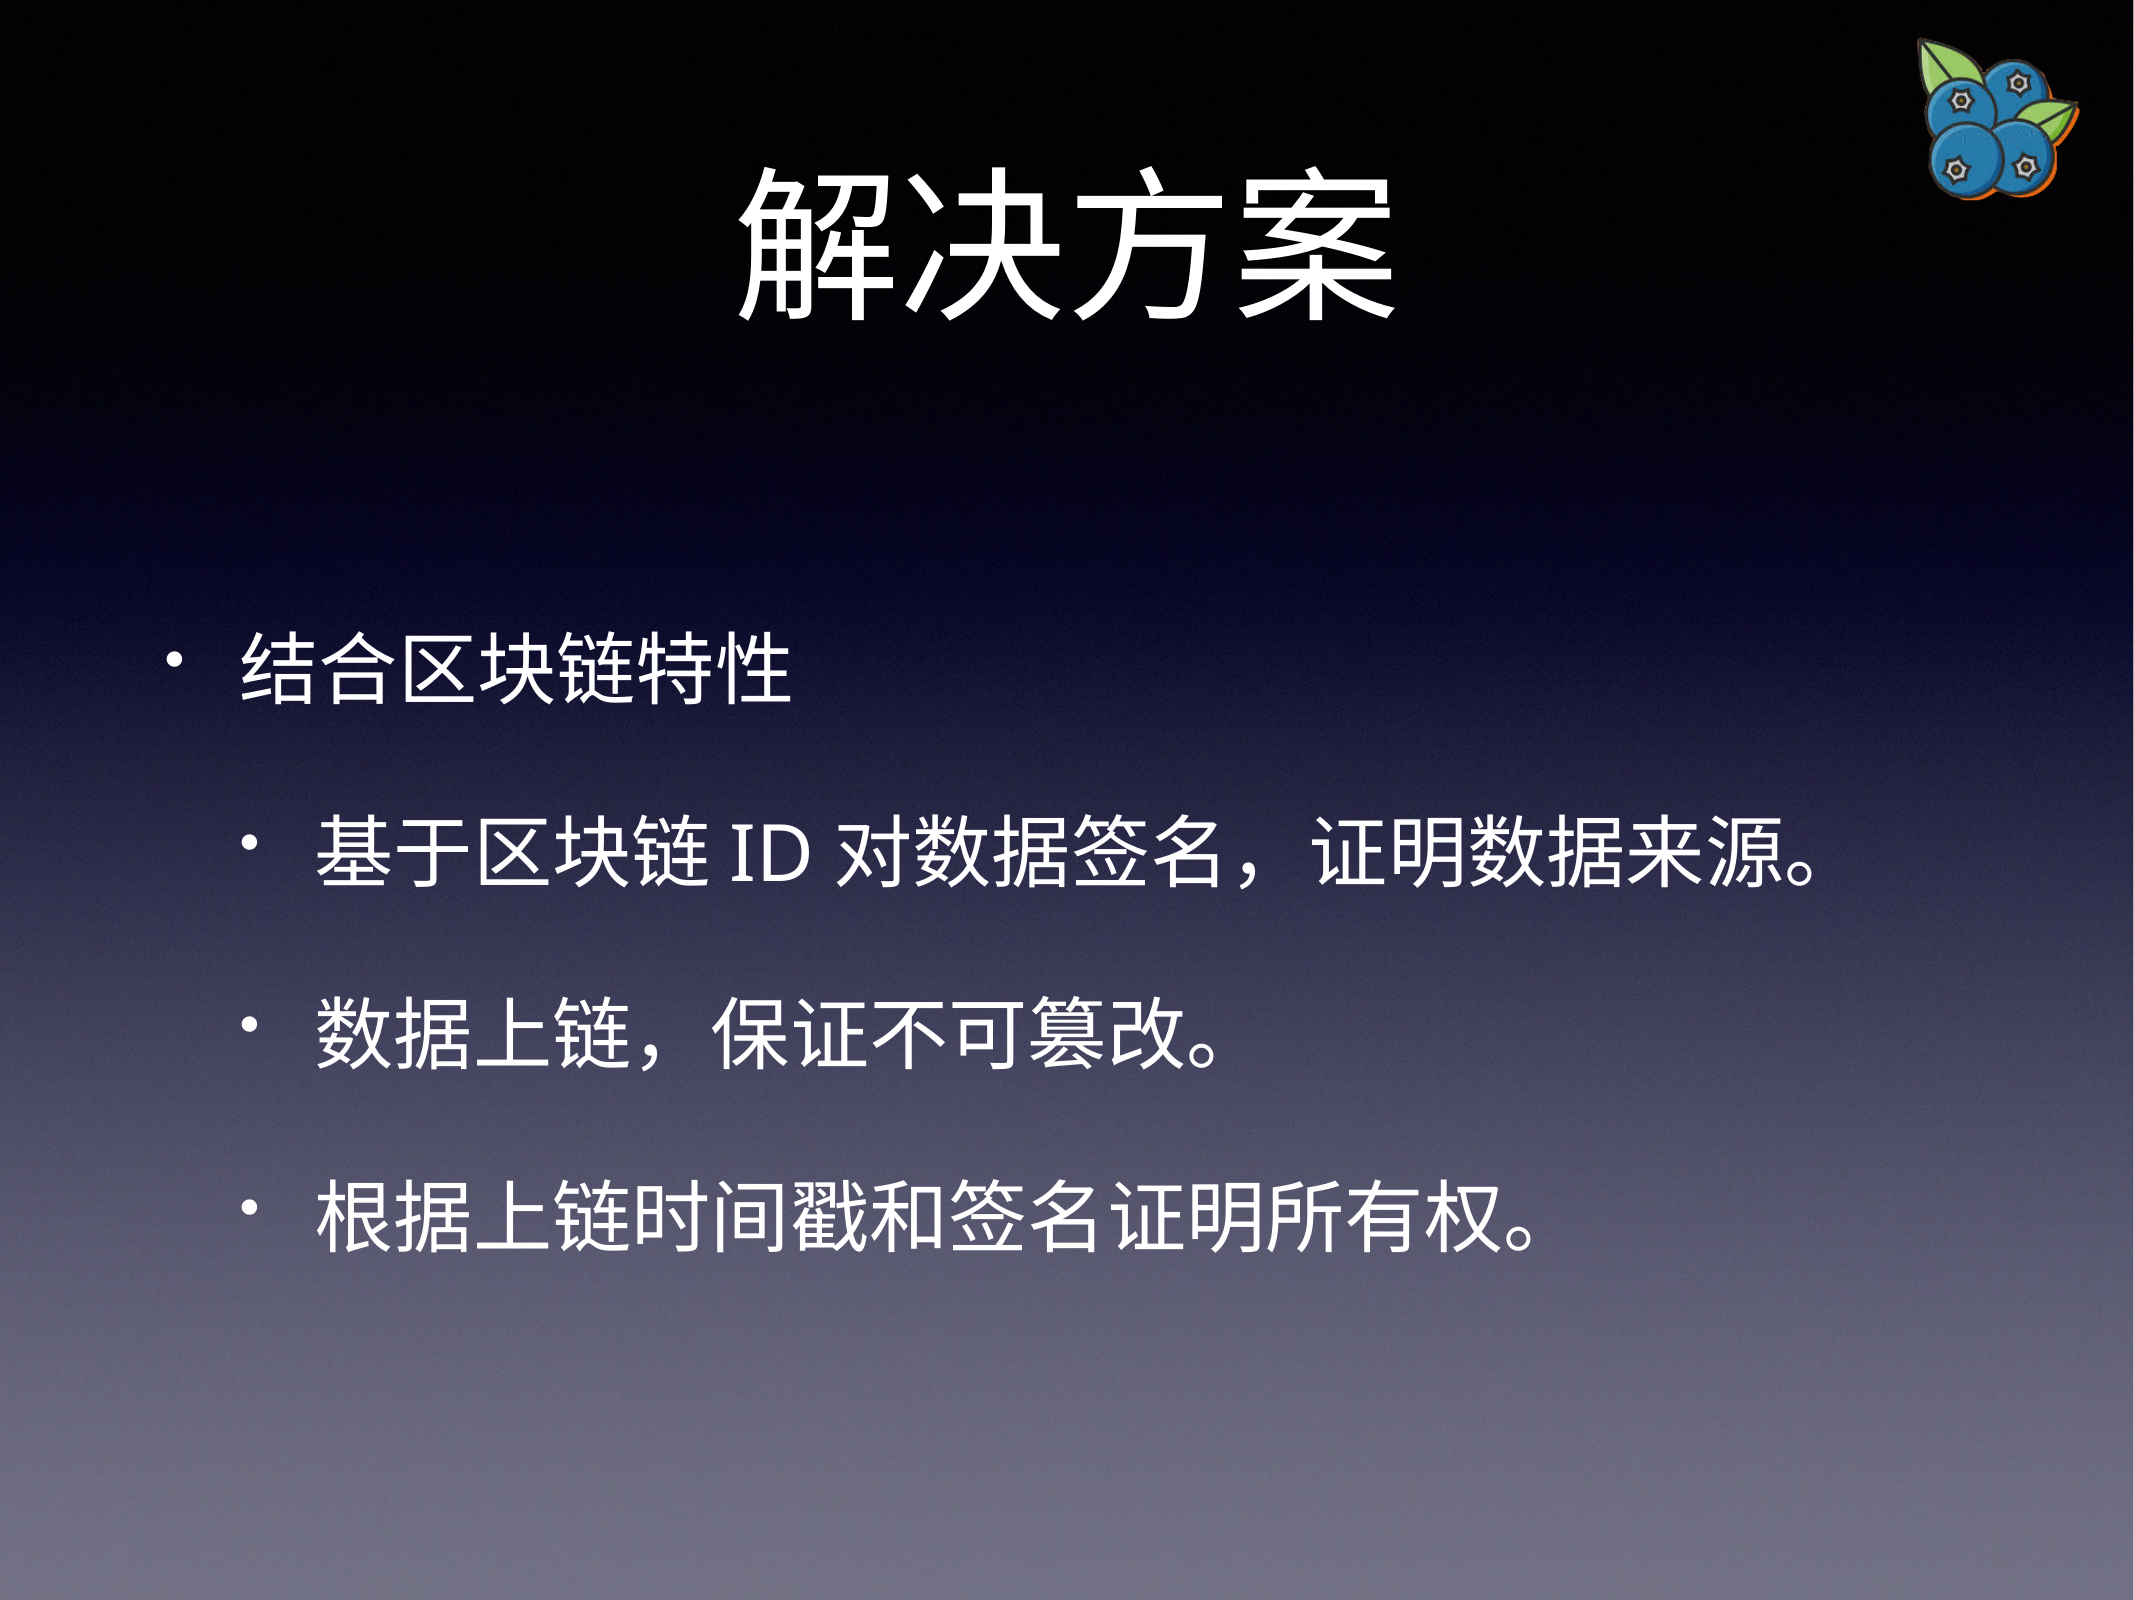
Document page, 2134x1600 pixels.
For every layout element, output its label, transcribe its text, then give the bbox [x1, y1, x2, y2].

picture [0, 0, 2134, 1600]
title 解决方案 [155, 66, 1978, 416]
list 结合区块链特性 基于区块链ID对数据签名，证明数据来源。 数据上链，保证不可篡改。 根据上链时间戳和签名证明所有权。 [155, 424, 1978, 1457]
